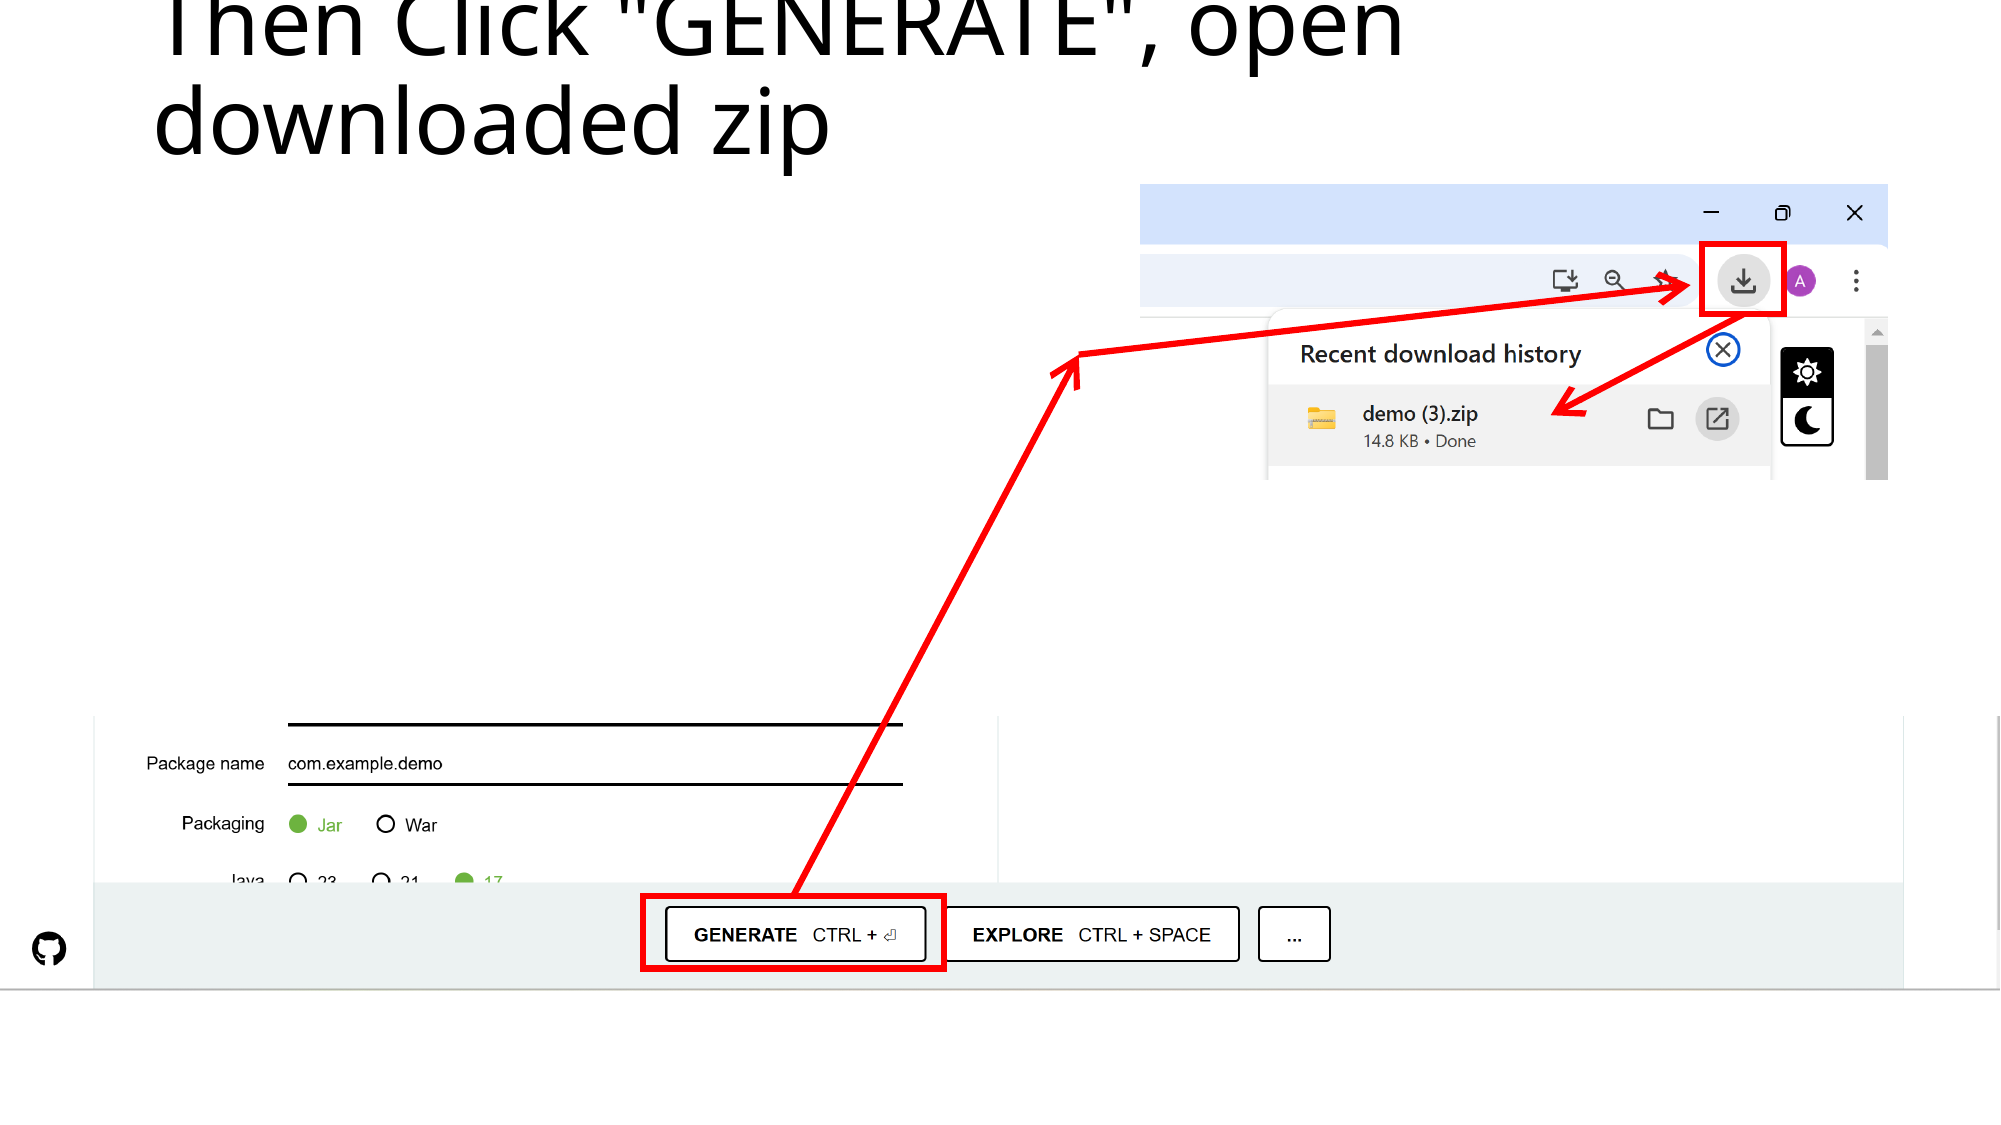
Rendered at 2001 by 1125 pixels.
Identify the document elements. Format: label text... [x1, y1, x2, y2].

picture [1140, 184, 1888, 480]
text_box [1078, 285, 1691, 355]
picture [0, 716, 2000, 991]
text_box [1550, 314, 1744, 416]
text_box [793, 354, 1079, 896]
title Then Click "GENERATE", open downloaded zip [137, 0, 1863, 151]
